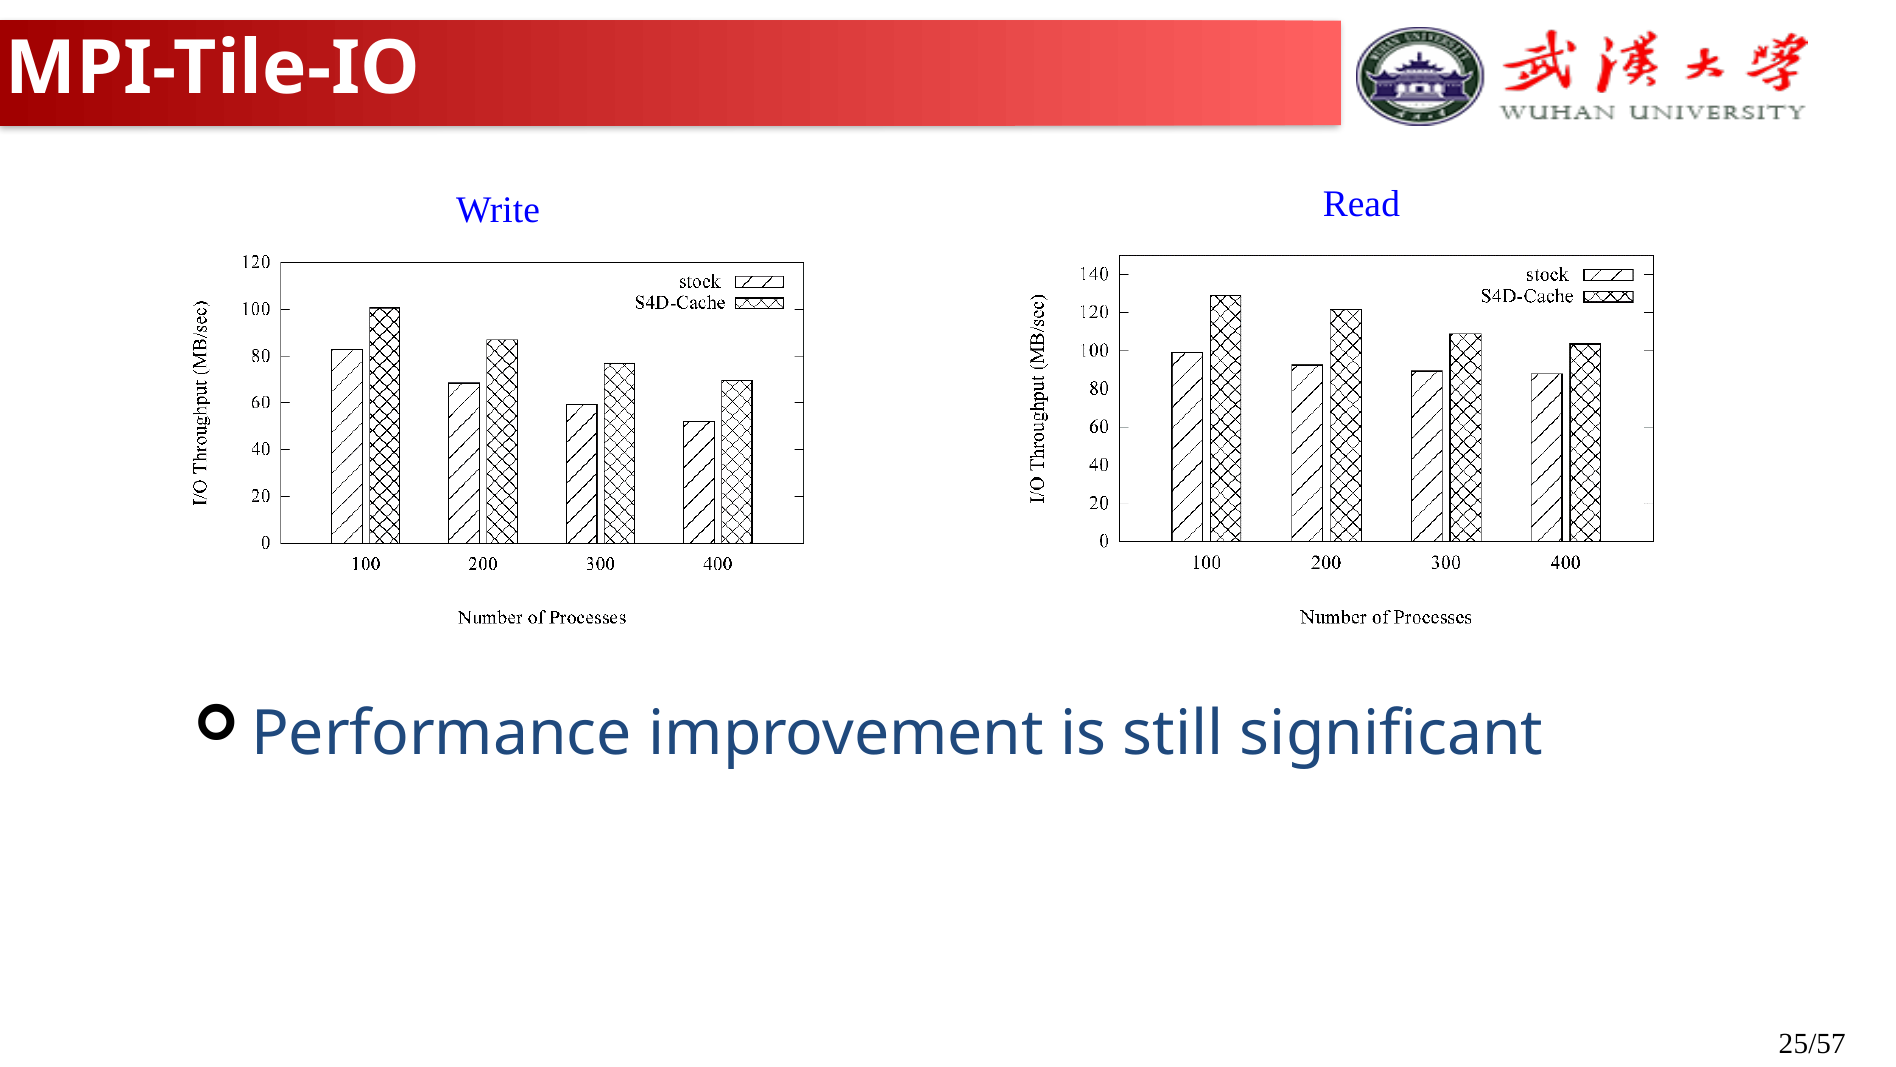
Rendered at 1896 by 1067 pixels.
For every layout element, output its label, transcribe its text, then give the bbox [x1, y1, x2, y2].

list Performance improvement is still significant [179, 683, 1586, 839]
text_box Read [1254, 171, 1468, 232]
title MPI-Tile-IO [0, 10, 1342, 134]
picture [191, 254, 806, 624]
picture [1356, 27, 1808, 126]
picture [1028, 254, 1655, 624]
text_box Write [365, 178, 632, 238]
